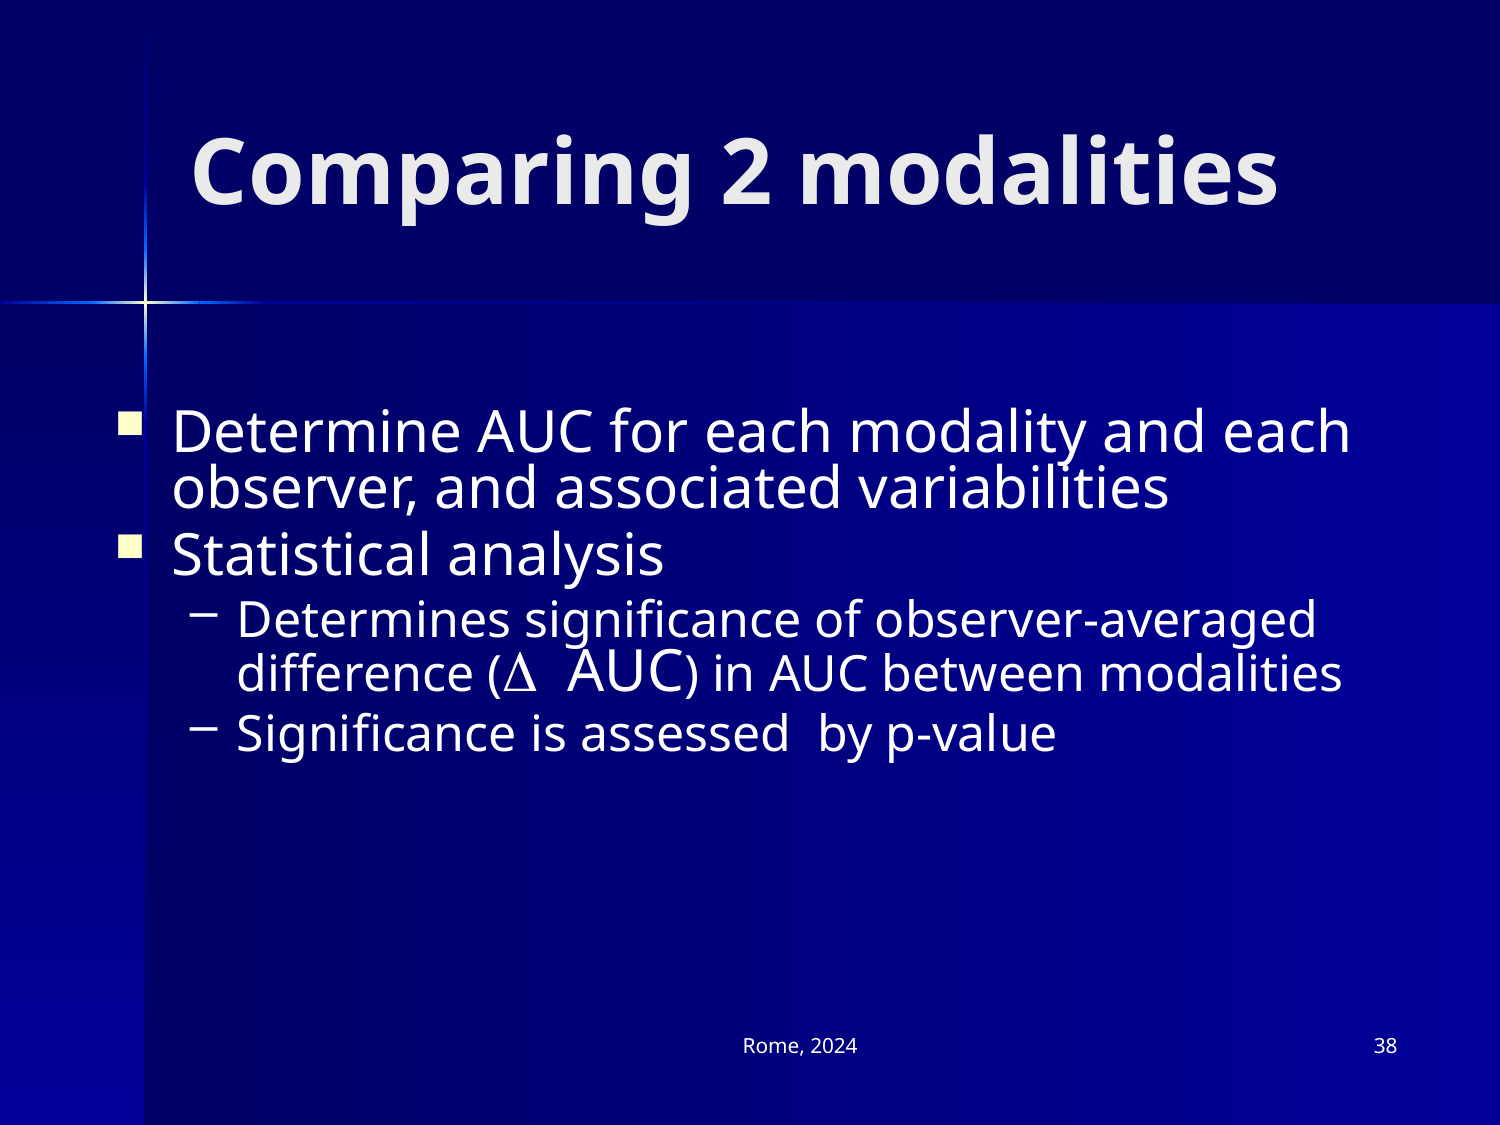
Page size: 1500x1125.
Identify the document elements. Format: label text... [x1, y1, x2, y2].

title Comparing 2 modalities [174, 49, 1413, 286]
slide_number 38 [1099, 1024, 1413, 1101]
list Determine AUC for each modality and each observer, and associated variabilities Statistical analysis Determines significance of observer-averaged difference (D AUC) in AUC between modalities Significance is assessed by p-value [99, 399, 1463, 841]
footer Rome, 2024 [562, 1024, 1038, 1101]
